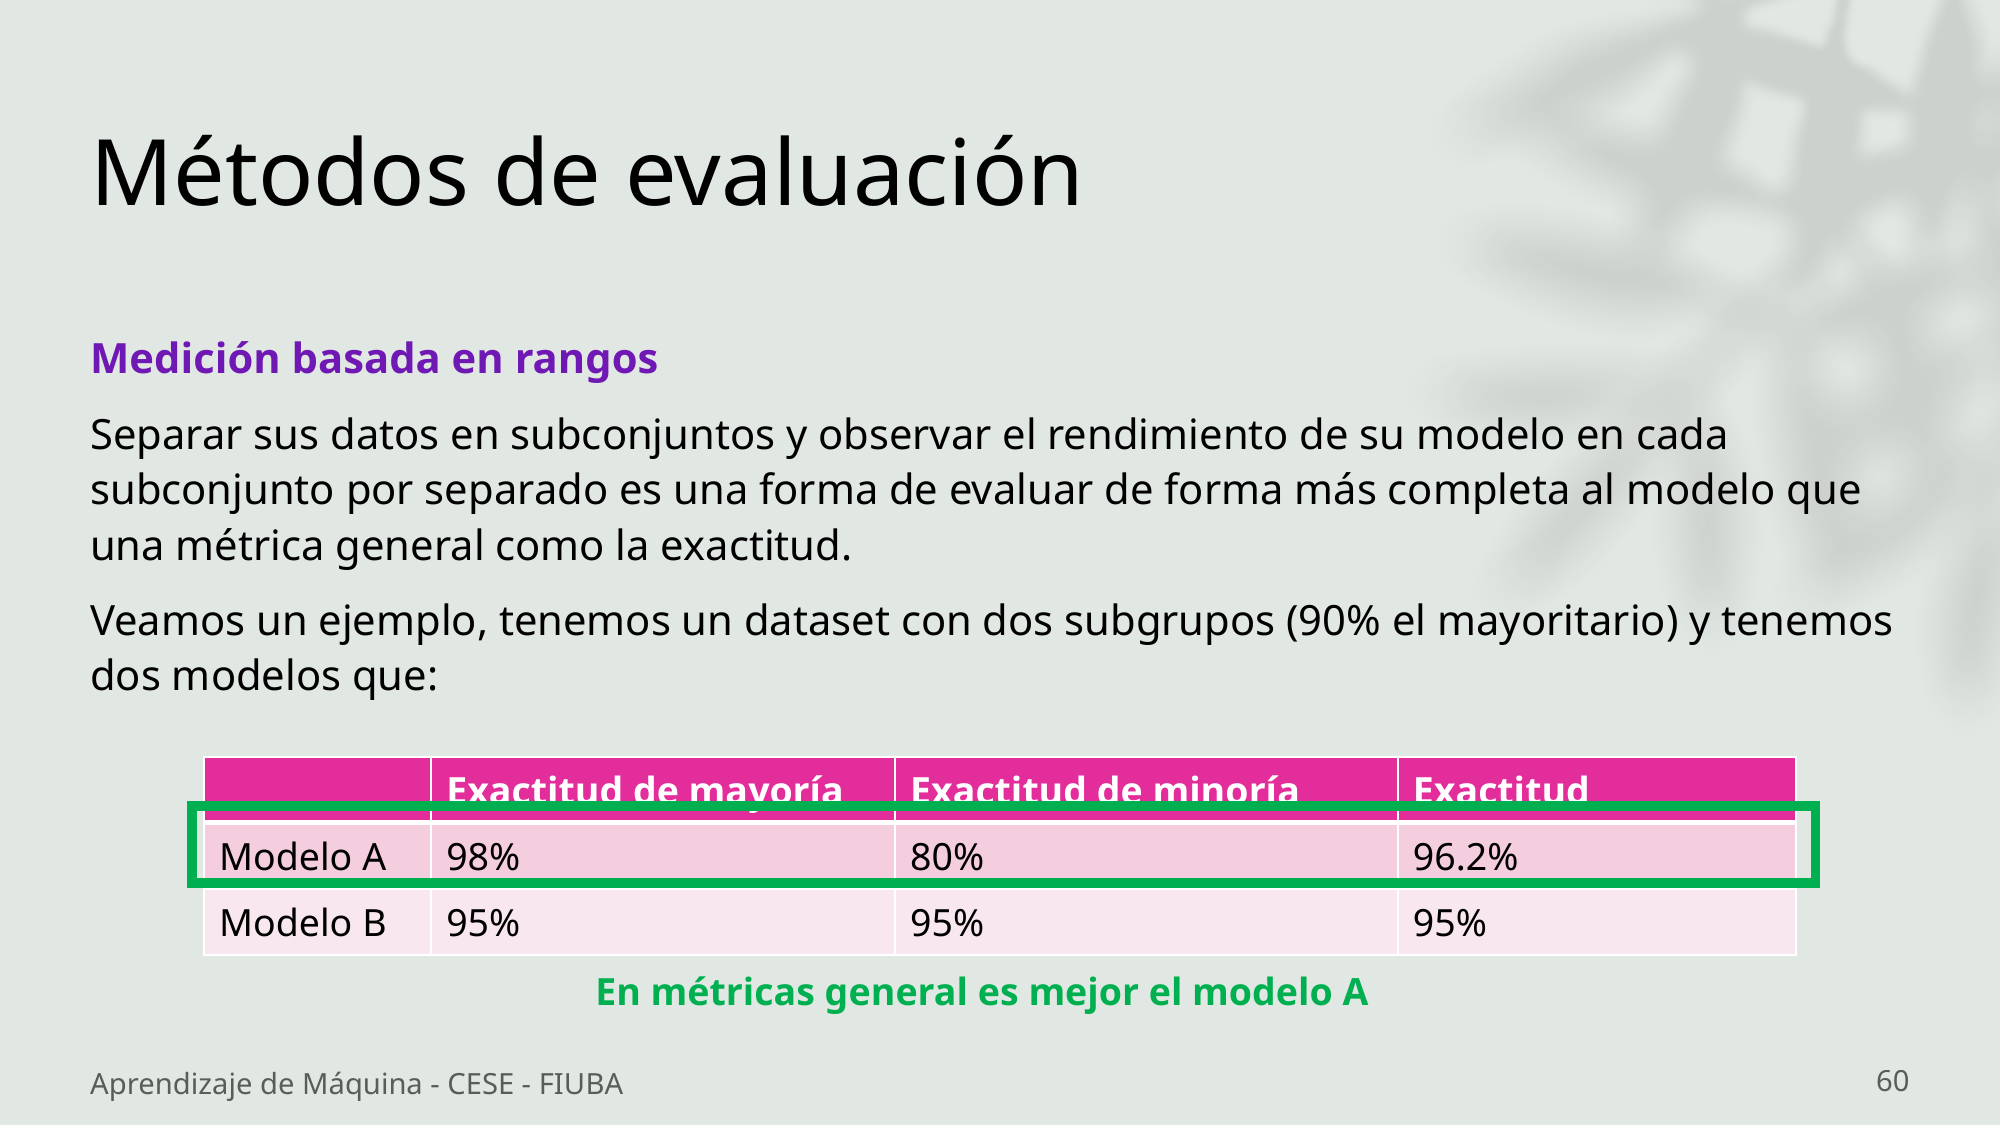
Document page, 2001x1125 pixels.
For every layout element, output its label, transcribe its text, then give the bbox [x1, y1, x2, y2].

table_cell Modelo B [205, 890, 430, 954]
table_header Exactitud [1399, 758, 1795, 805]
footer Aprendizaje de Máquina - CESE - FIUBA [75, 1052, 751, 1113]
table_cell 96.2% [1399, 884, 1795, 888]
table_cell Modelo A [205, 884, 430, 888]
table_cell 80% [896, 884, 1397, 888]
slide_number 60 [1474, 1052, 1925, 1113]
table_header [205, 758, 430, 805]
table_cell 95% [1399, 890, 1795, 954]
list Medición basada en rangos Separar sus datos en subconjuntos y observar el rendimiento de su modelo en cada subconjunto por separado es una forma de evaluar de forma más completa al modelo que una métrica general como la exactitud. Veamos un ejemplo, tenemos un dataset con dos subgrupos (90% el mayoritario) y tenemos dos modelos que: [75, 319, 1925, 1009]
text_box En métricas general es mejor el modelo A [580, 960, 1385, 1020]
table_cell 95% [896, 890, 1397, 954]
text_box [191, 805, 1816, 884]
table_cell 98% [432, 884, 894, 888]
table_header Exactitud de minoría [896, 758, 1397, 805]
table_header Exactitud de mayoría [432, 758, 894, 805]
table_cell 95% [432, 890, 894, 954]
title Métodos de evaluación [75, 60, 1863, 278]
